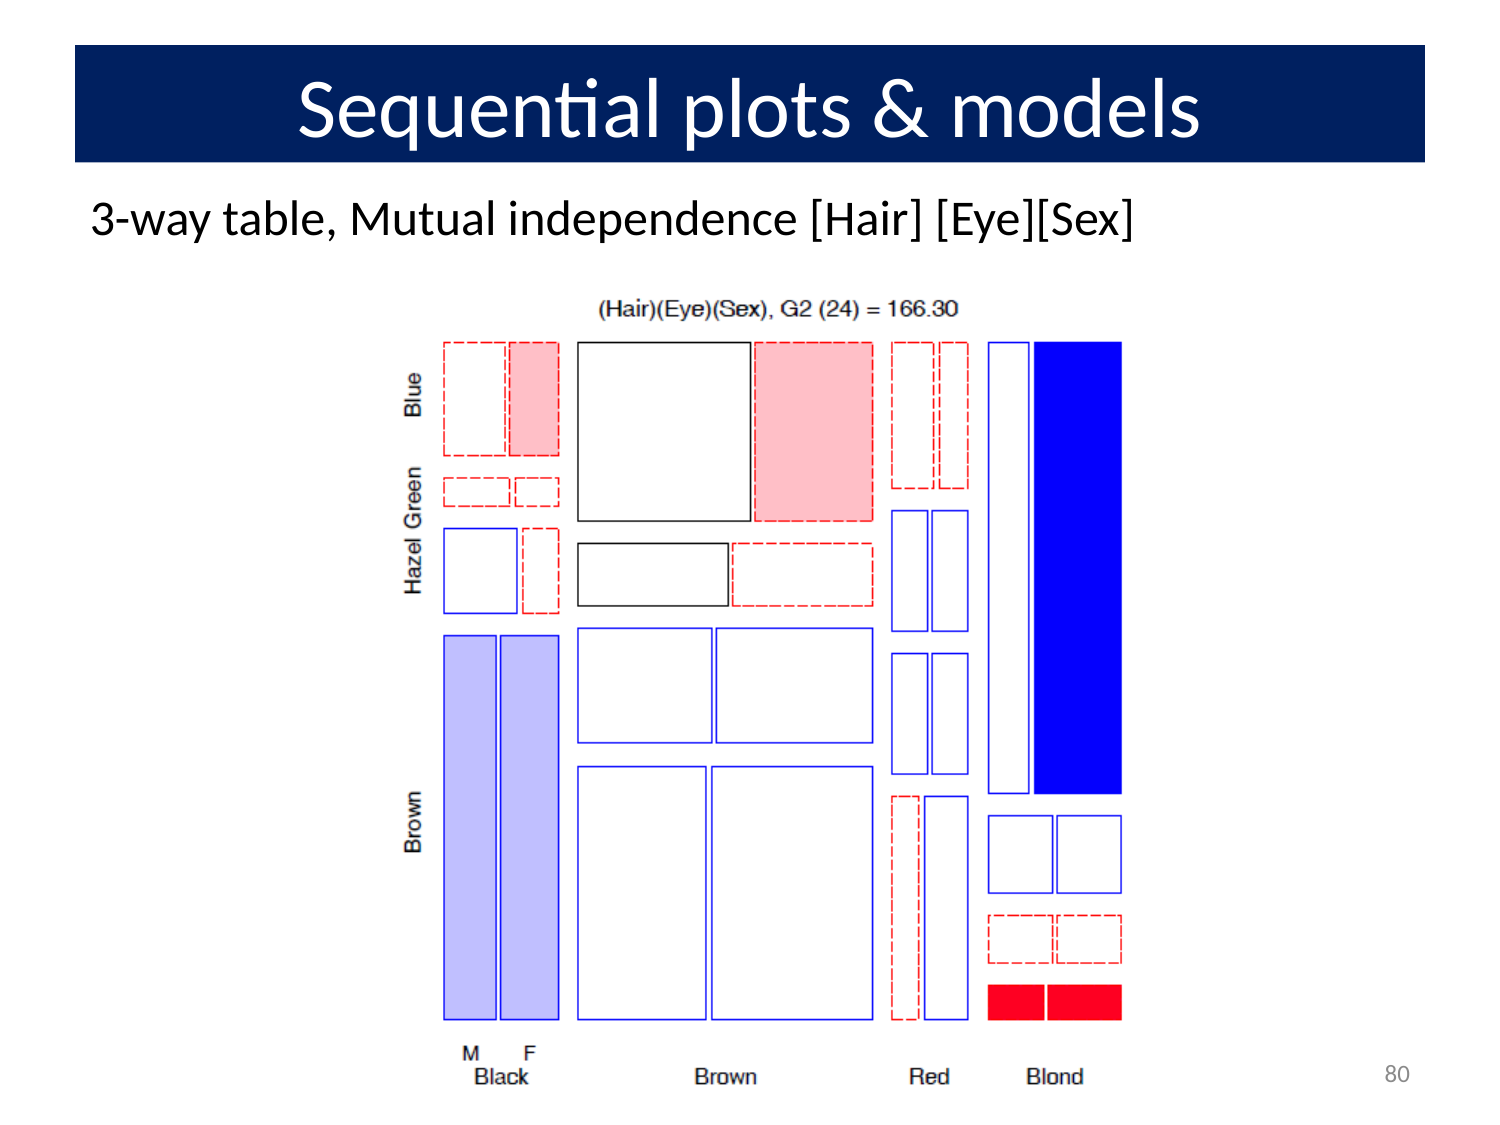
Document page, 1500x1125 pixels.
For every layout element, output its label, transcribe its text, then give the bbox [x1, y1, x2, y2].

title Sequential plots & models [75, 45, 1425, 163]
slide_number 80 [1127, 1042, 1425, 1103]
picture [387, 284, 1131, 1096]
text_box 3-way table, Mutual independence [Hair] [Eye][Sex] [74, 178, 1425, 253]
